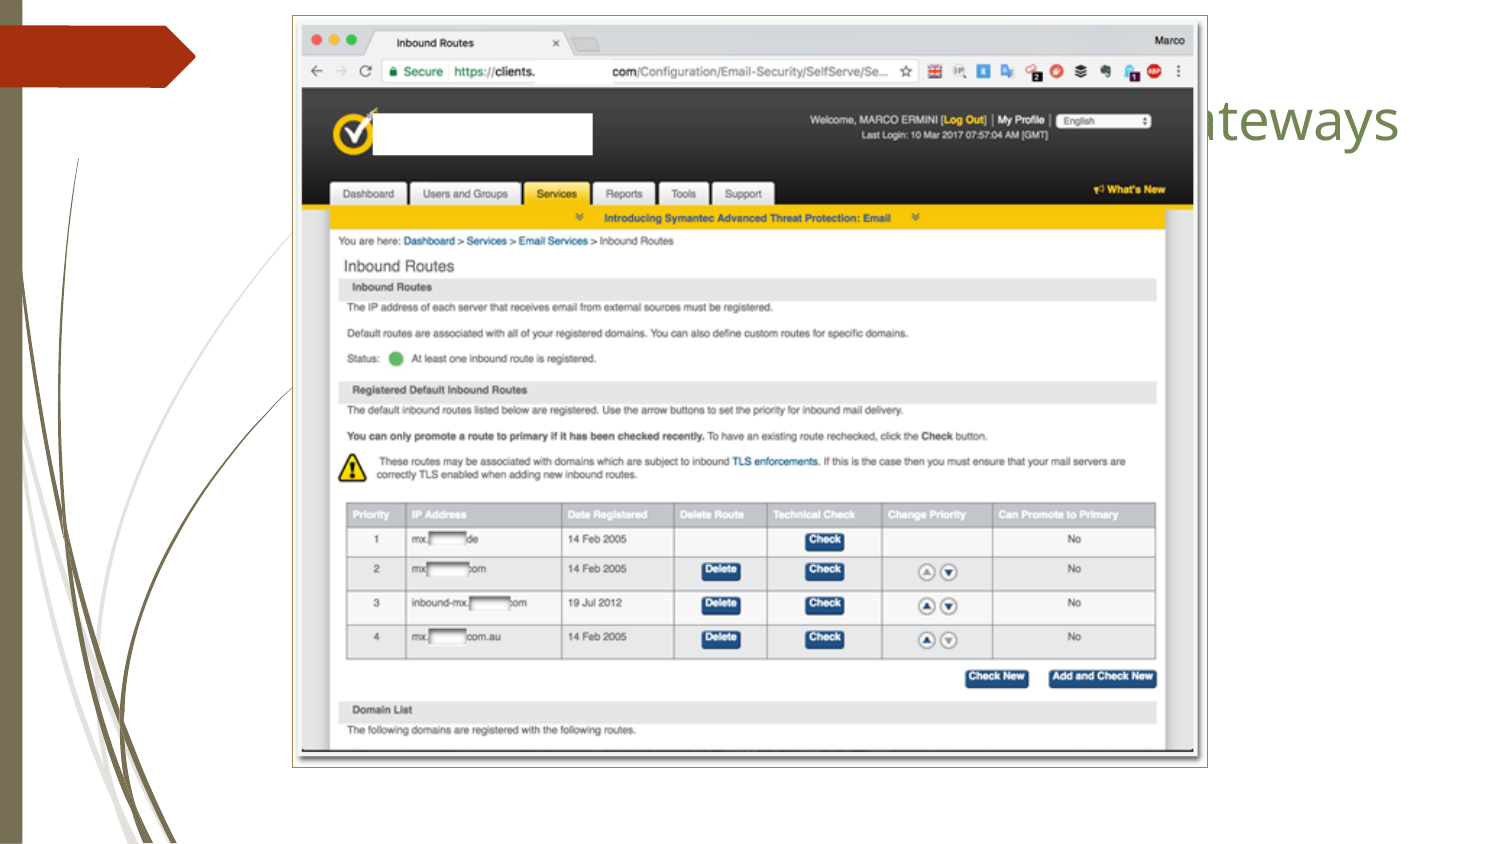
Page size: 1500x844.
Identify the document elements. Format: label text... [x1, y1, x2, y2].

picture [291, 15, 1209, 769]
text_box Cloud Email Gateways [1212, 76, 1416, 235]
